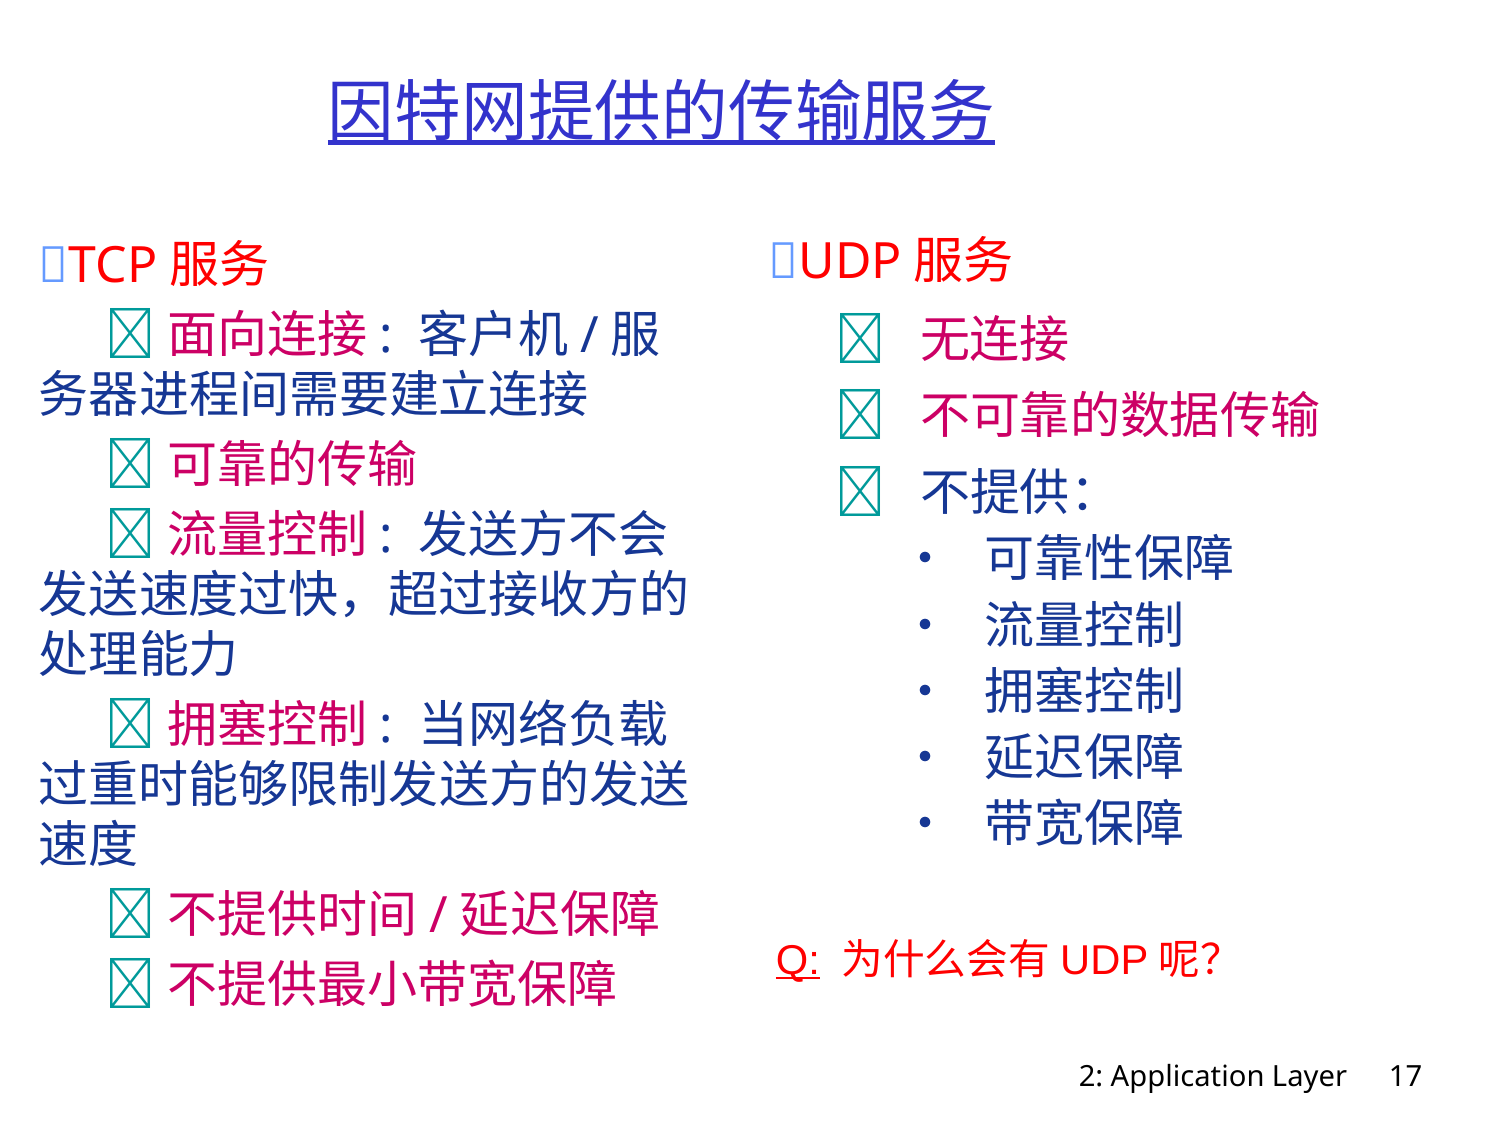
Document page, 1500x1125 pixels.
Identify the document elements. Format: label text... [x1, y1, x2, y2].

text_box TCP服务 面向连接: 客户机/服务器进程间需要建立连接 可靠的传输 流量控制: 发送方不会发送速度过快，超过接收方的处理能力 拥塞控制: 当网络负载过重时能够限制发送方的发送速度 不提供时间/延迟保障 不提供最小带宽保障 [24, 224, 725, 1020]
title 因特网提供的传输服务 [24, 14, 1300, 203]
list Q: 为什么会有UDP呢？ [760, 925, 1363, 1005]
footer 2: Application Layer [887, 1049, 1362, 1125]
slide_number 17 [1362, 1049, 1438, 1125]
text_box UDP服务  无连接  不可靠的数据传输  不提供： • 可靠性保障 • 流量控制 • 拥塞控制 • 延迟保障 • 带宽保障 [754, 224, 1500, 860]
